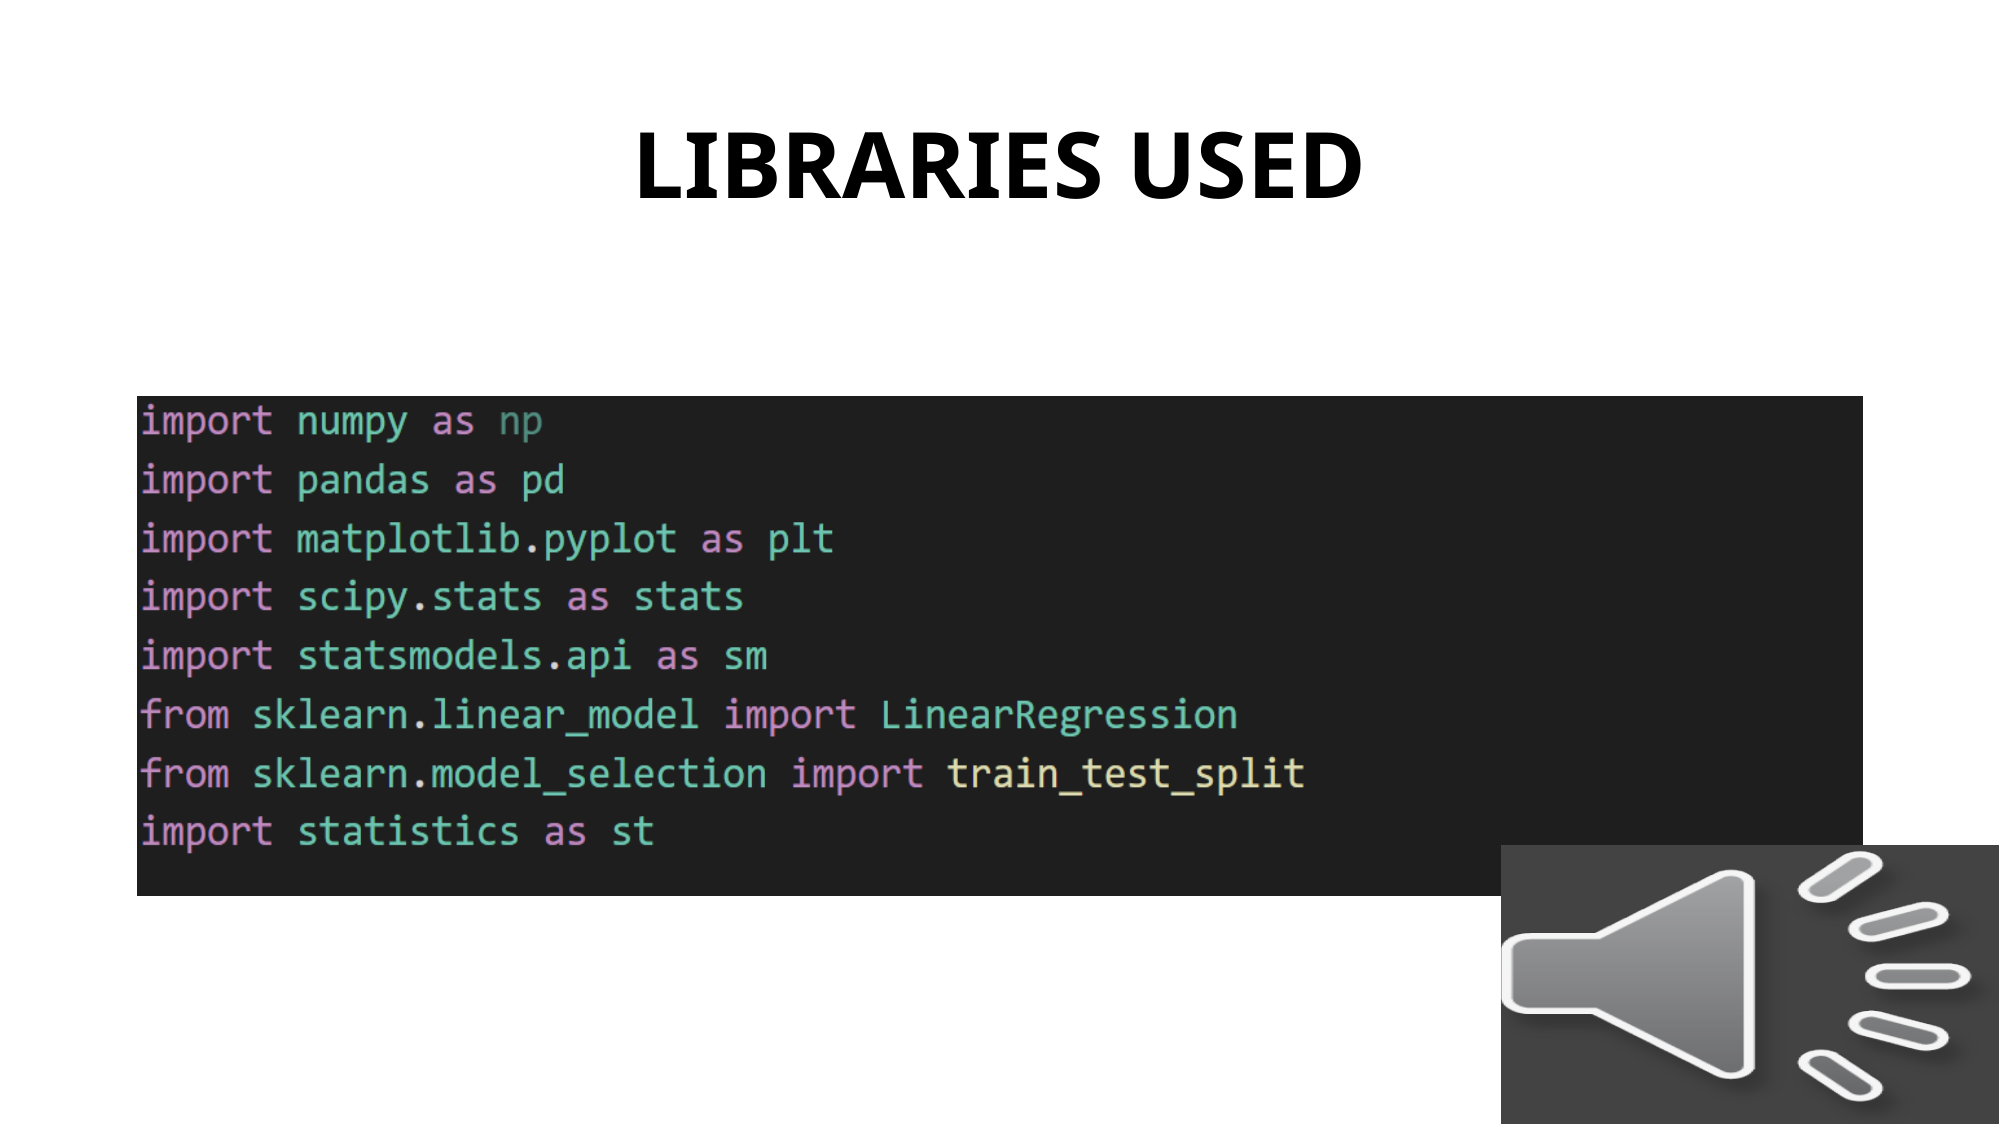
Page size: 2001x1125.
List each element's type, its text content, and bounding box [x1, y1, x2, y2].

title LIBRARIES USED [137, 59, 1863, 278]
picture [1499, 843, 2000, 1125]
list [137, 396, 1863, 896]
